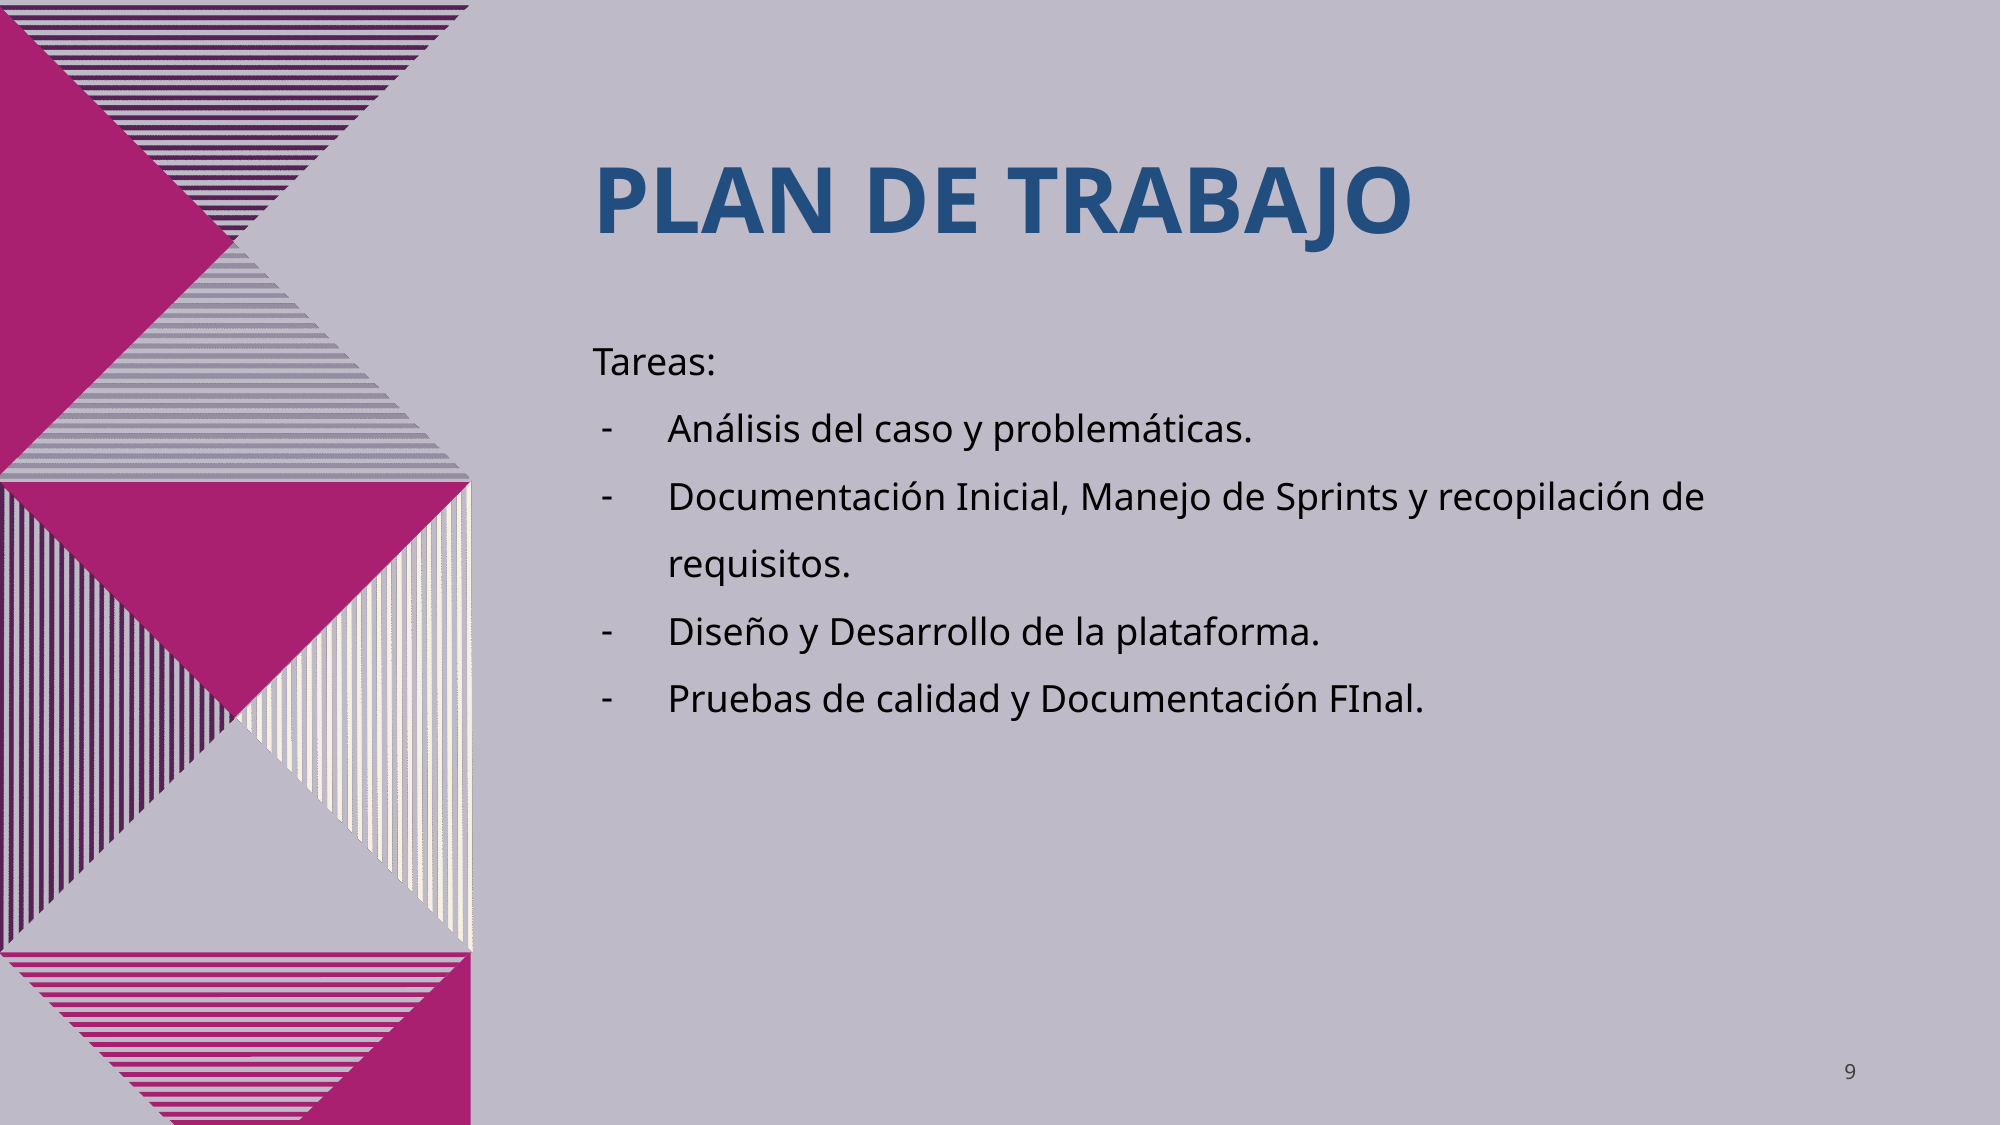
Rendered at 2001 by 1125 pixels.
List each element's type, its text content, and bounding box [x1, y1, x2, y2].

subtitle Tareas: Análisis del caso y problemáticas. Documentación Inicial, Manejo de Sprints y recopilación de requisitos. Diseño y Desarrollo de la plataforma. Pruebas de calidad y Documentación FInal. [577, 307, 1833, 1017]
title PLAN DE TRABAJO [577, 146, 1833, 307]
picture [0, 483, 234, 951]
picture [0, 0, 468, 241]
slide_number ‹#› [1796, 1042, 1872, 1103]
picture [0, 242, 469, 482]
picture [236, 481, 577, 952]
